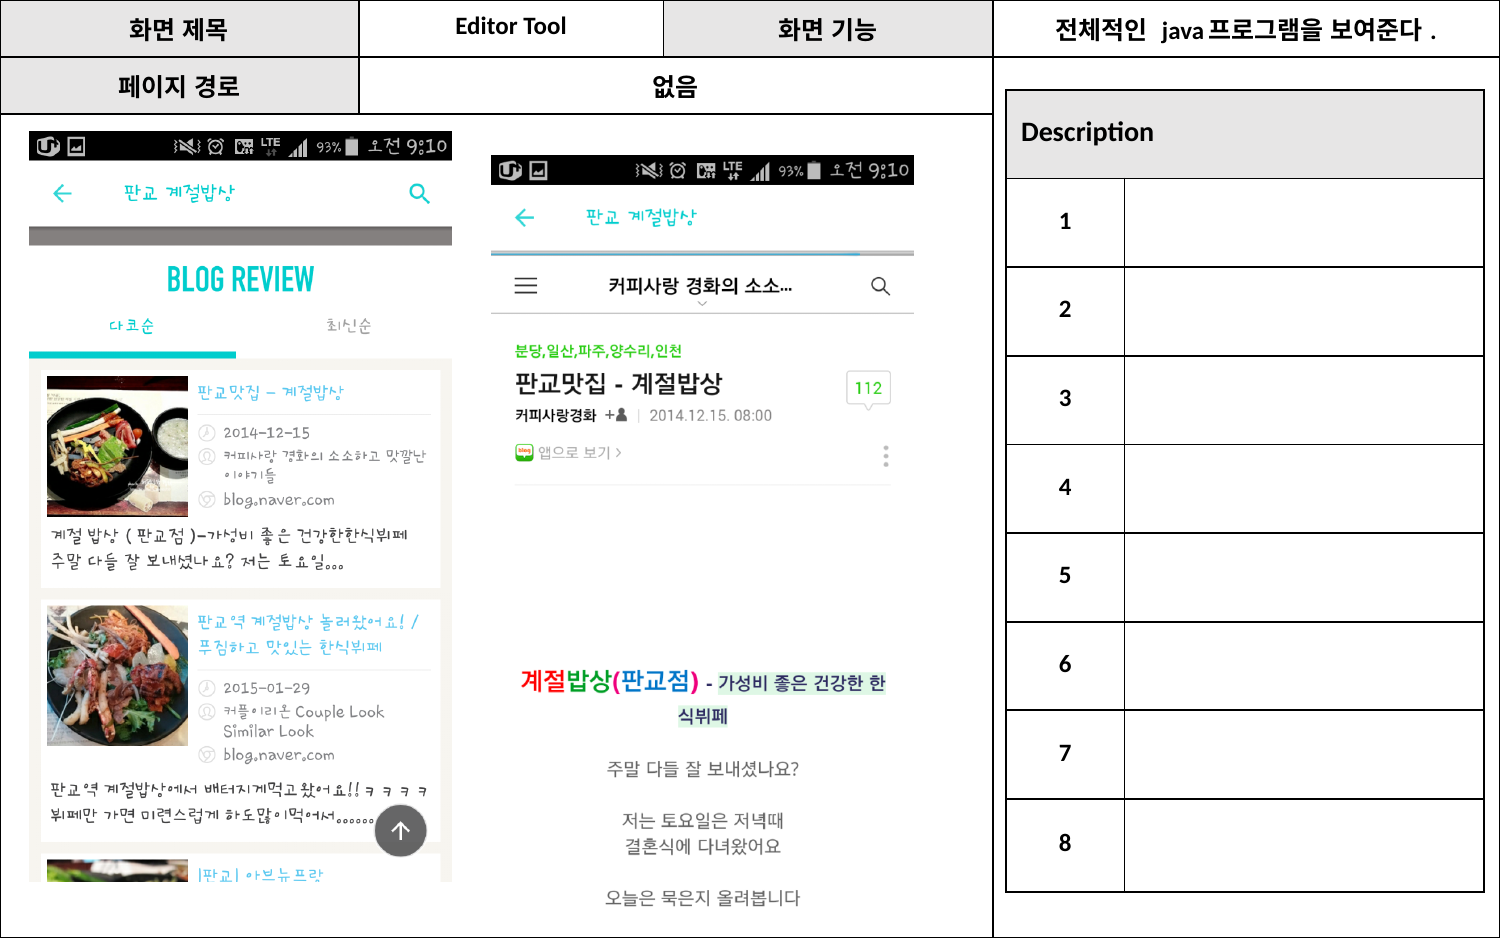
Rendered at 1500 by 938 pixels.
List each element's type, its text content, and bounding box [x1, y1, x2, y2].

table_cell [1125, 357, 1483, 444]
table_cell 8 [1007, 800, 1124, 891]
table_cell 6 [1007, 623, 1124, 709]
picture [491, 155, 914, 907]
table_cell [1125, 623, 1483, 709]
table_header 화면 기능 [664, 1, 992, 56]
table_cell [1, 115, 992, 937]
table_cell 5 [1007, 534, 1124, 621]
table_header Editor Tool [360, 1, 663, 56]
table_header 화면 제목 [1, 1, 358, 56]
table_cell 페이지 경로 [1, 58, 358, 113]
table_cell 2 [1007, 268, 1124, 355]
table_cell [994, 58, 1499, 937]
table_cell [1125, 711, 1483, 798]
table_cell [1125, 179, 1483, 266]
table_cell [1125, 534, 1483, 621]
table_header Description [1007, 91, 1483, 178]
picture [29, 131, 452, 883]
table_cell 없음 [360, 58, 992, 113]
table_cell 7 [1007, 711, 1124, 798]
table_cell [1125, 268, 1483, 355]
table_cell 1 [1007, 179, 1124, 266]
table_cell [1125, 445, 1483, 532]
table_cell [1125, 800, 1483, 891]
table_cell 3 [1007, 357, 1124, 444]
table_header 전체적인 java프로그램을 보여준다. [994, 1, 1499, 56]
table_cell 4 [1007, 445, 1124, 532]
